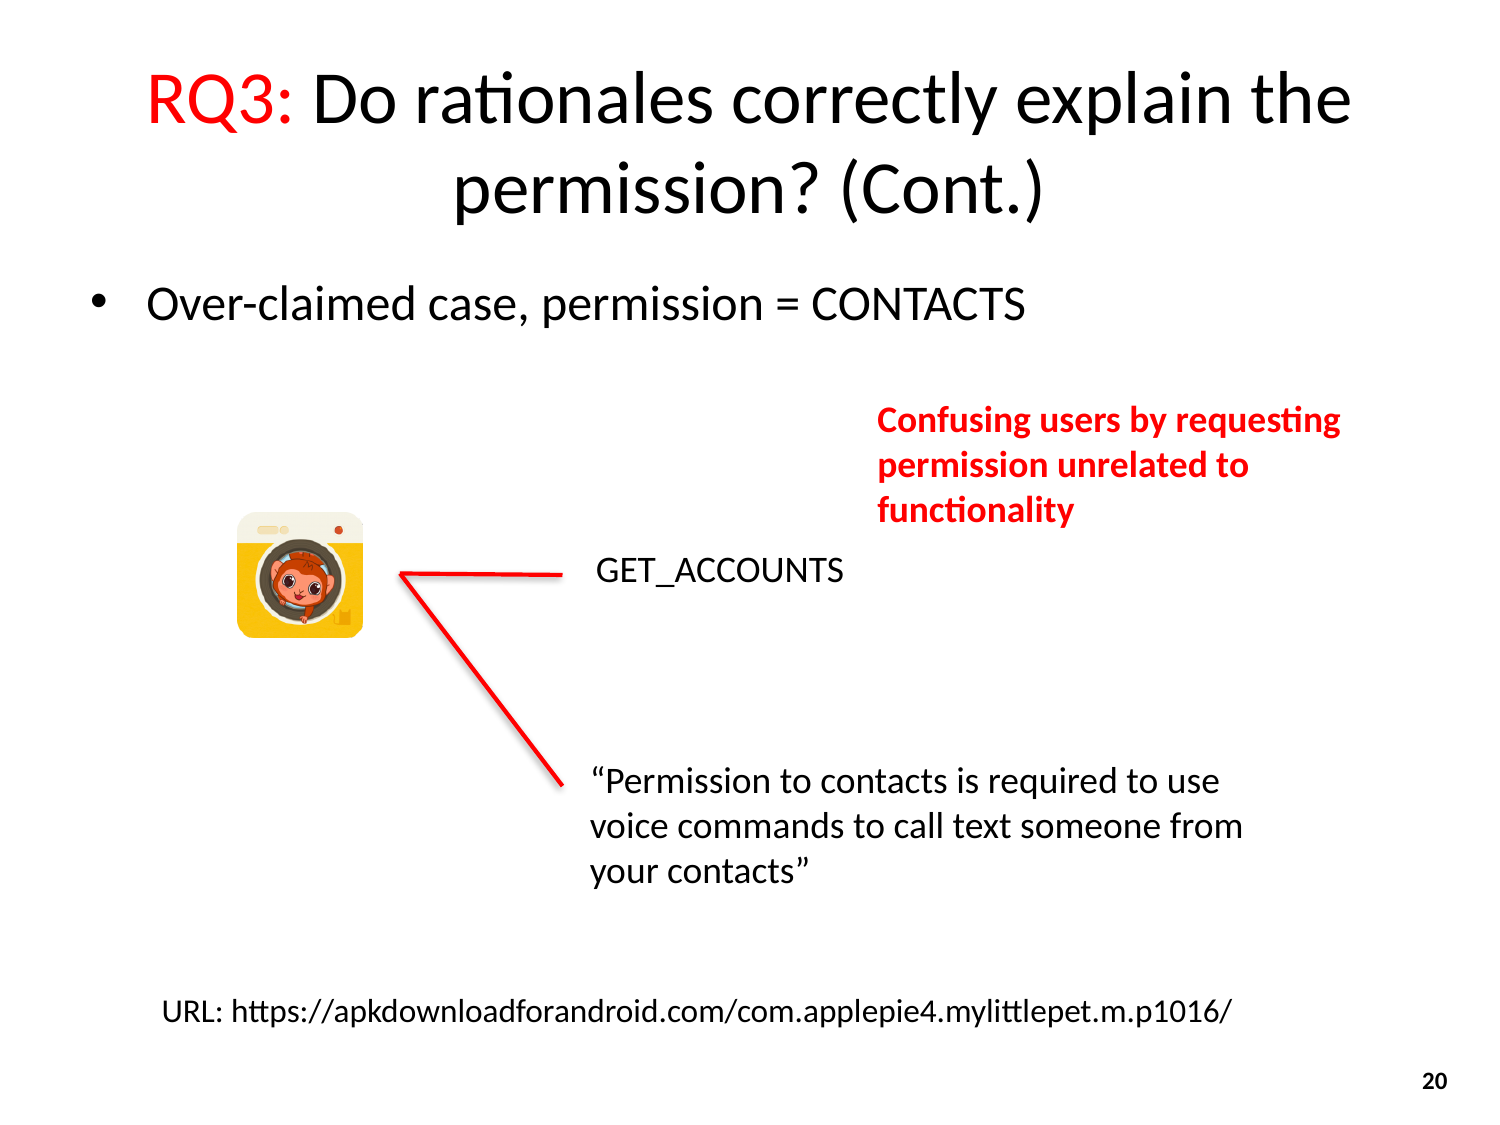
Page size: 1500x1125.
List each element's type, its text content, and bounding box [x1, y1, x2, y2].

text_box Confusing users by requesting permission unrelated to functionality [862, 387, 1420, 538]
picture [237, 512, 363, 638]
list Over-claimed case, permission = CONTACTS [75, 262, 1425, 1005]
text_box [399, 573, 563, 787]
text_box URL: https://apkdownloadforandroid.com/com.applepie4.mylittlepet.m.p1016/ [146, 981, 1249, 1037]
title RQ3: Do rationales correctly explain the permission? (Cont.) [75, 45, 1425, 233]
slide_number 20 [1112, 1050, 1463, 1110]
